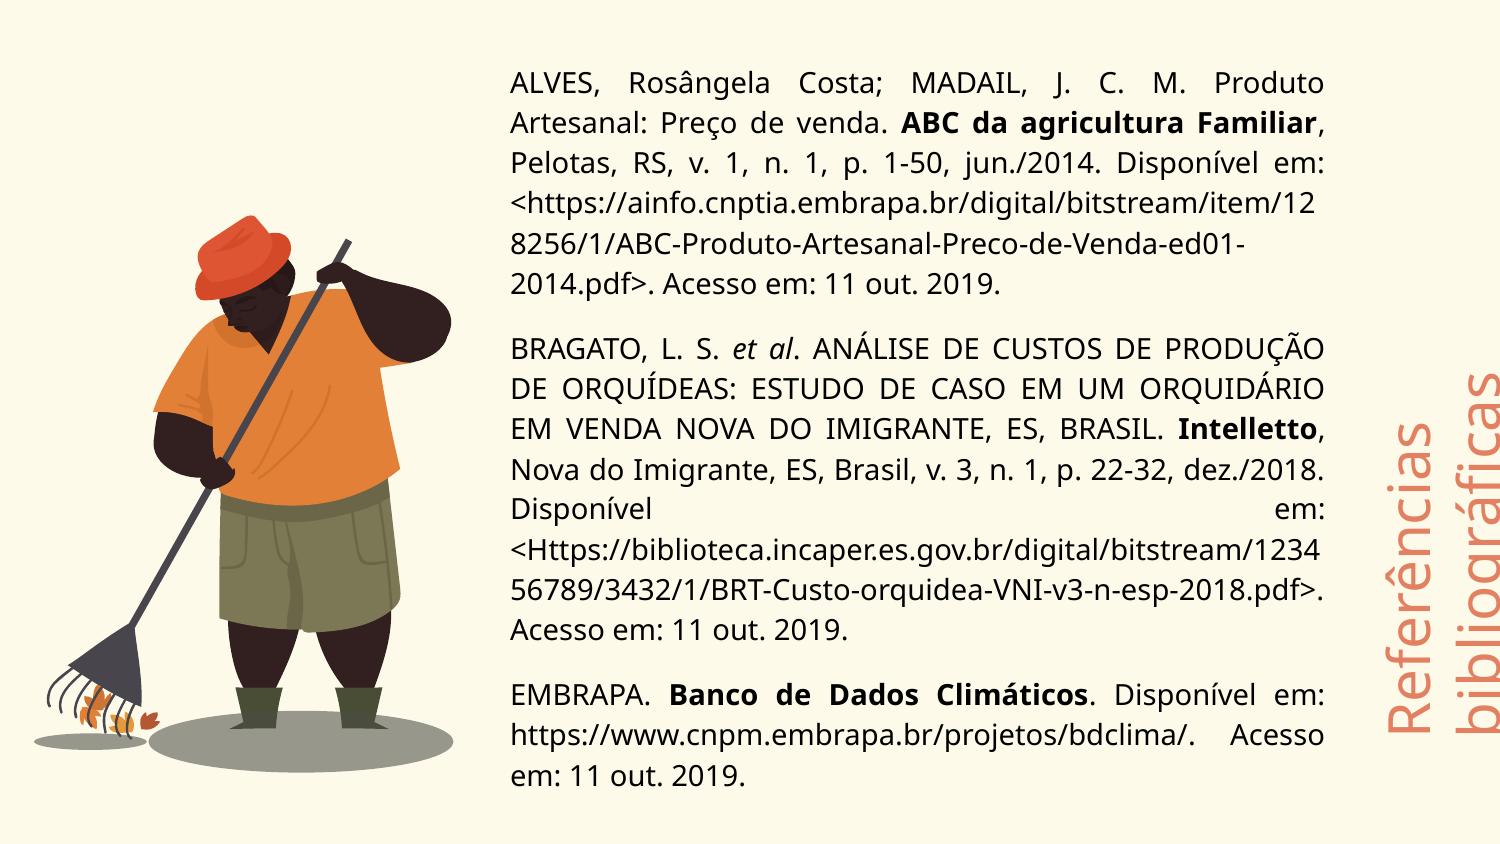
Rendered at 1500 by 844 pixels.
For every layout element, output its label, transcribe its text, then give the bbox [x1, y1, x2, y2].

title Referências bibliográficas [1357, 90, 1452, 754]
text_box ALVES, Rosângela Costa; MADAIL, J. C. M. Produto Artesanal: Preço de venda. ABC da agricultura Familiar, Pelotas, RS, v. 1, n. 1, p. 1-50, jun./2014. Disponível em: <https://ainfo.cnptia.embrapa.br/digital/bitstream/item/128256/1/ABC-Produto-Artesanal-Preco-de-Venda-ed01-2014.pdf>. Acesso em: 11 out. 2019. BRAGATO, L. S. et al. ANÁLISE DE CUSTOS DE PRODUÇÃO DE ORQUÍDEAS: ESTUDO DE CASO EM UM ORQUIDÁRIO EM VENDA NOVA DO IMIGRANTE, ES, BRASIL. Intelletto, Nova do Imigrante, ES, Brasil, v. 3, n. 1, p. 22-32, dez./2018. Disponível em: <Https://biblioteca.incaper.es.gov.br/digital/bitstream/123456789/3432/1/BRT-Custo-orquidea-VNI-v3-n-esp-2018.pdf>. Acesso em: 11 out. 2019. EMBRAPA. Banco de Dados Climáticos. Disponível em: https://www.cnpm.embrapa.br/projetos/bdclima/. Acesso em: 11 out. 2019. [494, 44, 1341, 800]
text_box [33, 215, 454, 773]
